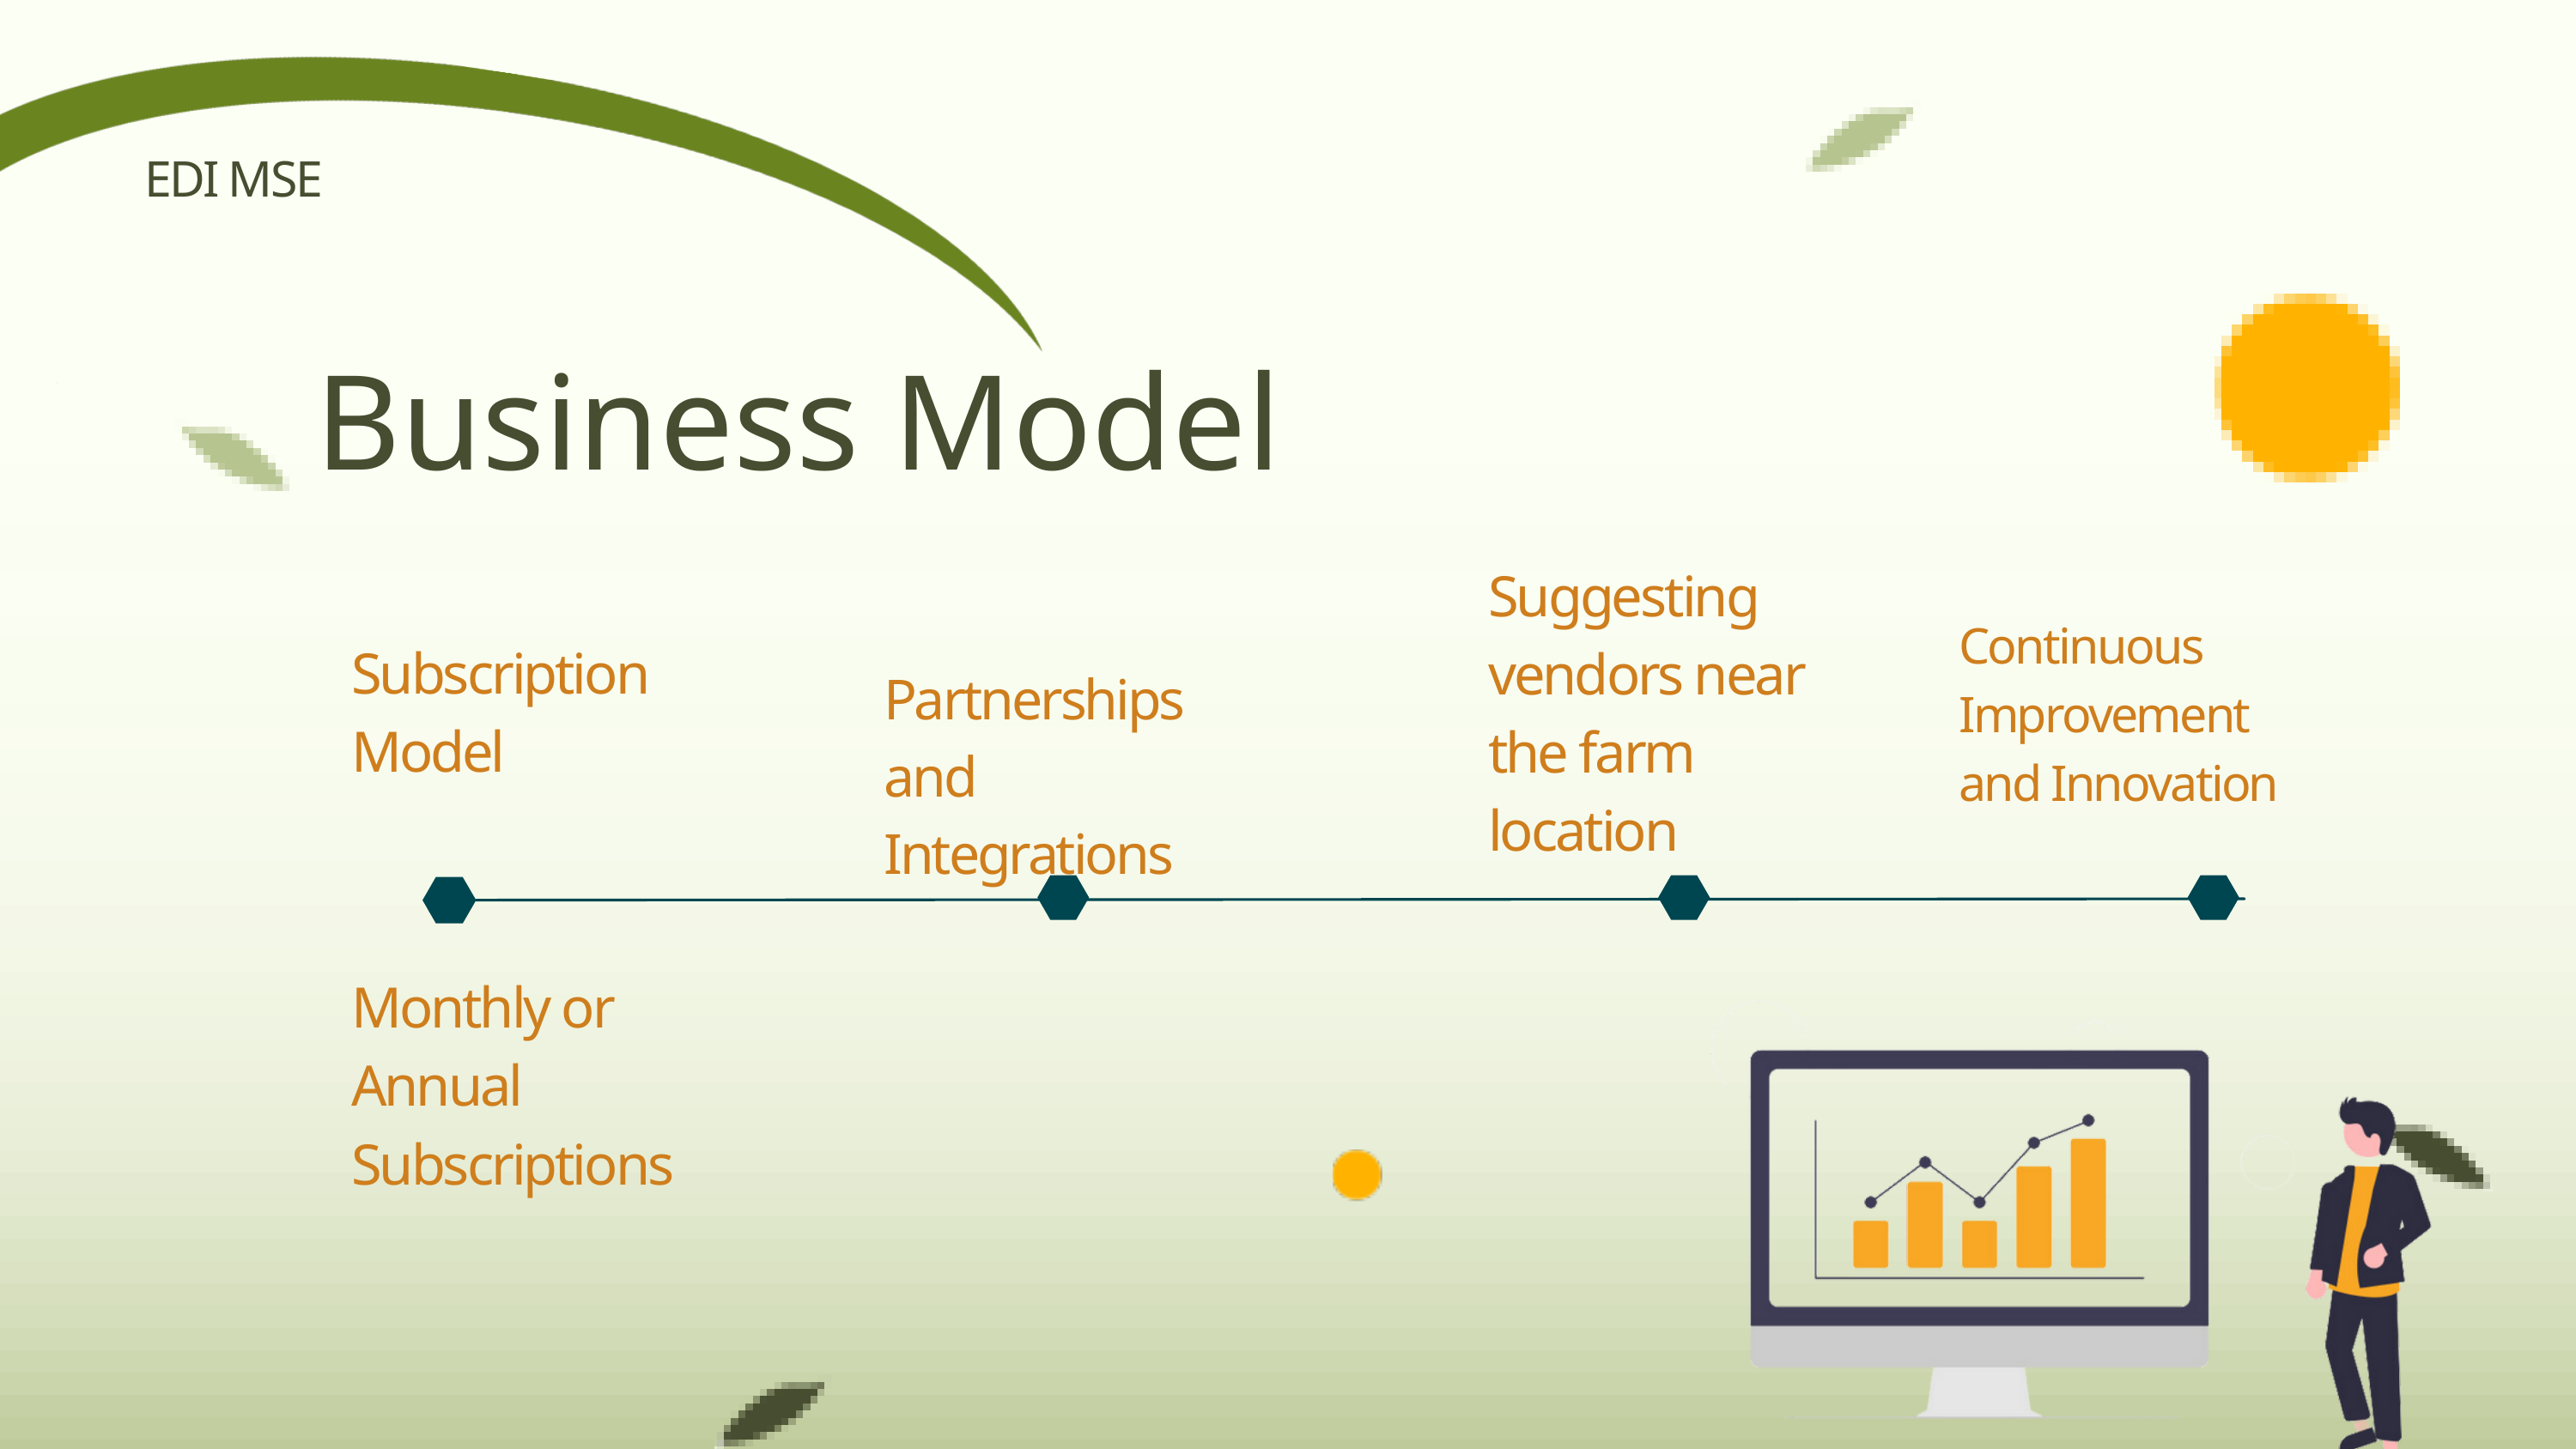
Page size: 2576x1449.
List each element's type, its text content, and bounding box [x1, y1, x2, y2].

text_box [422, 876, 477, 924]
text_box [2187, 875, 2239, 918]
picture [1803, 90, 1929, 175]
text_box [1657, 875, 1710, 920]
picture [0, 0, 2576, 1449]
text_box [1036, 875, 1090, 920]
text_box Business Model [315, 312, 1361, 461]
